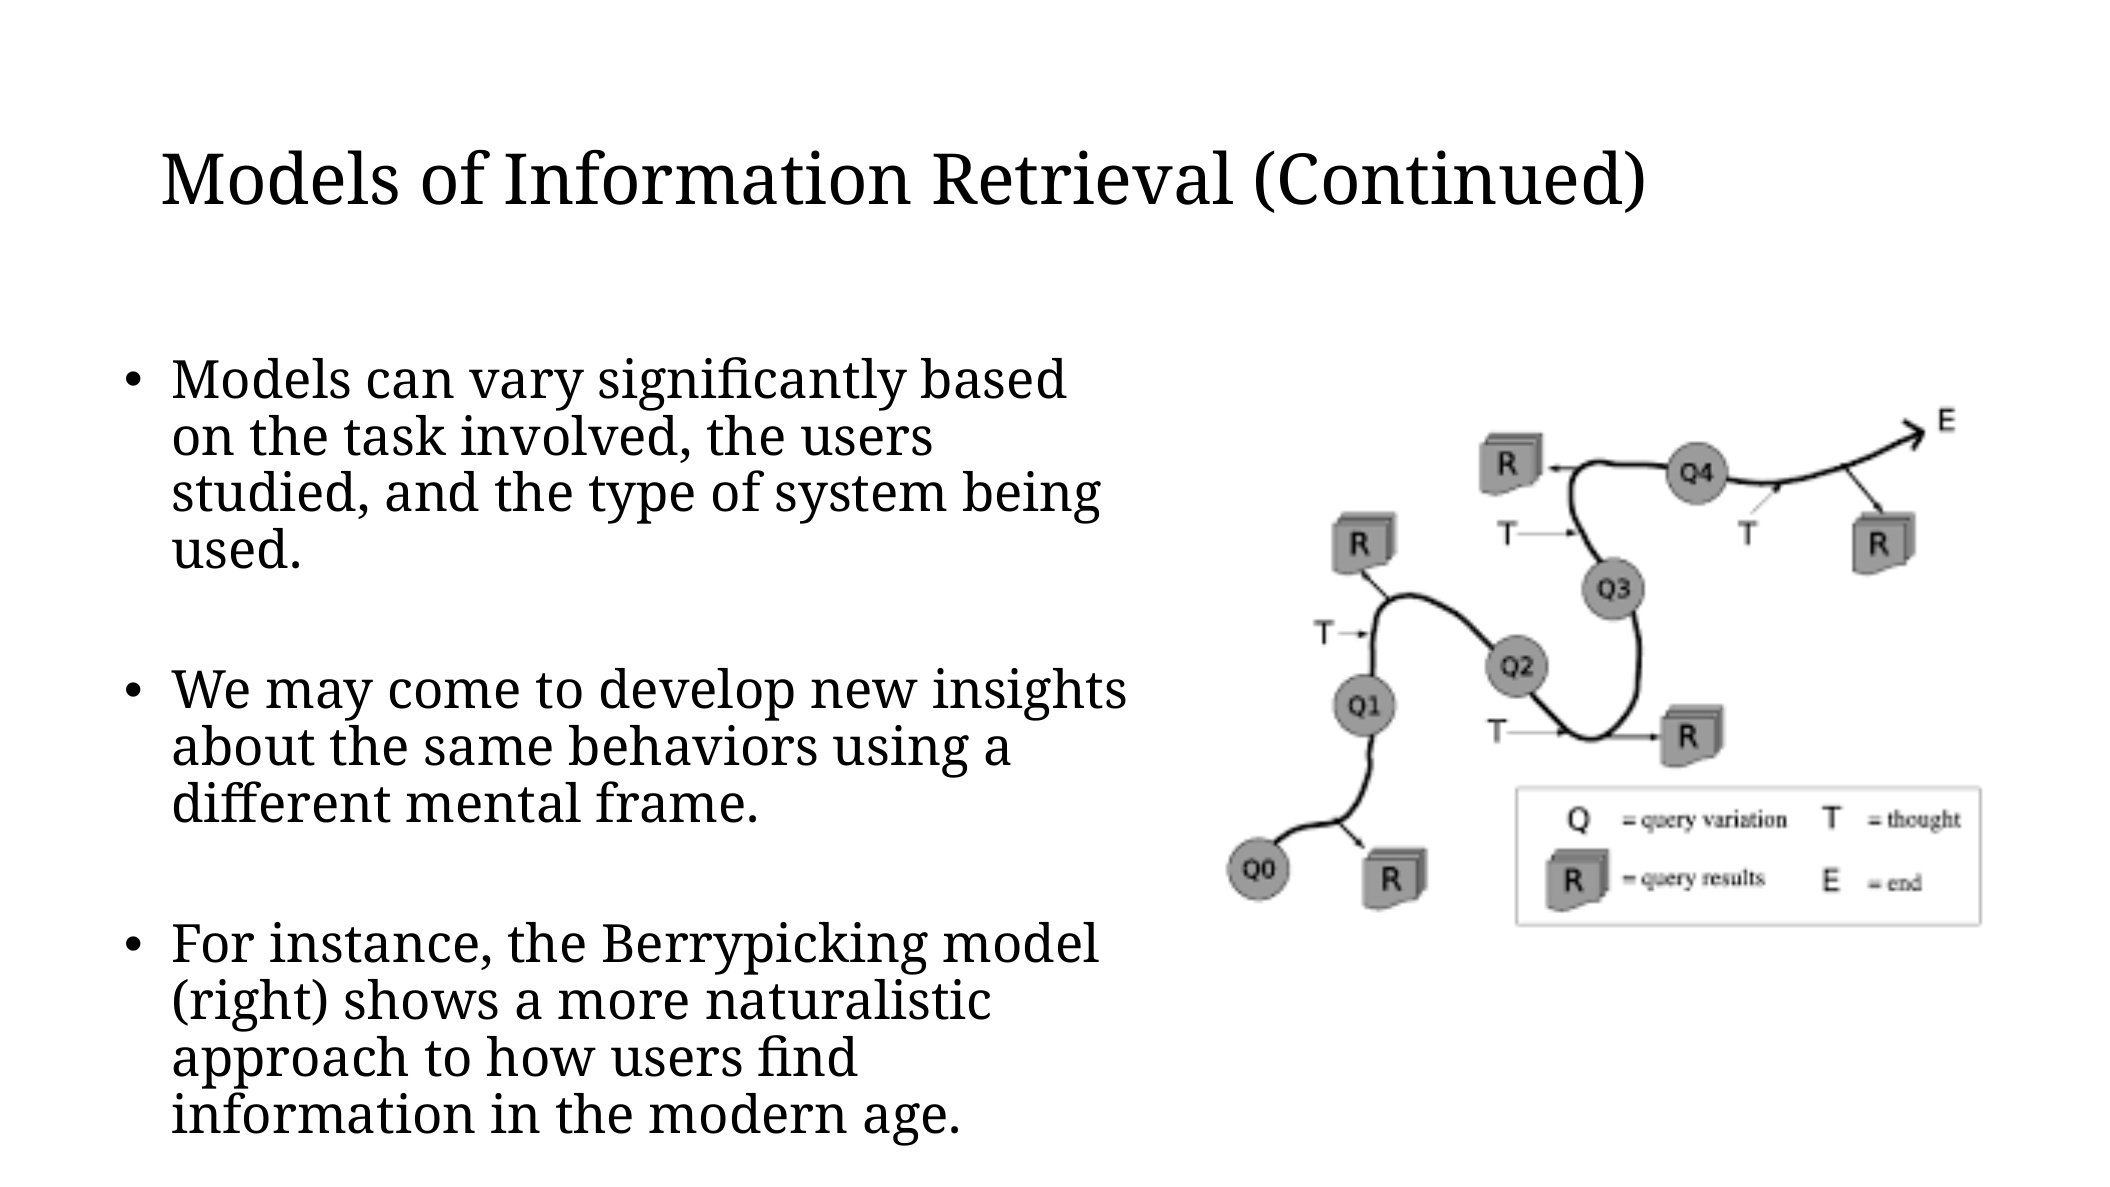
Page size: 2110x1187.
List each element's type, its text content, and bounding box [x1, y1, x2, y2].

list Models can vary significantly based on the task involved, the users studied, and the type of system being used. We may come to develop new insights about the same behaviors using a different mental frame. For instance, the Berrypicking model (right) shows a more naturalistic approach to how users find information in the modern age. [97, 345, 1149, 1054]
title Models of Information Retrieval (Continued) [145, 117, 1905, 247]
picture [1182, 392, 2013, 943]
